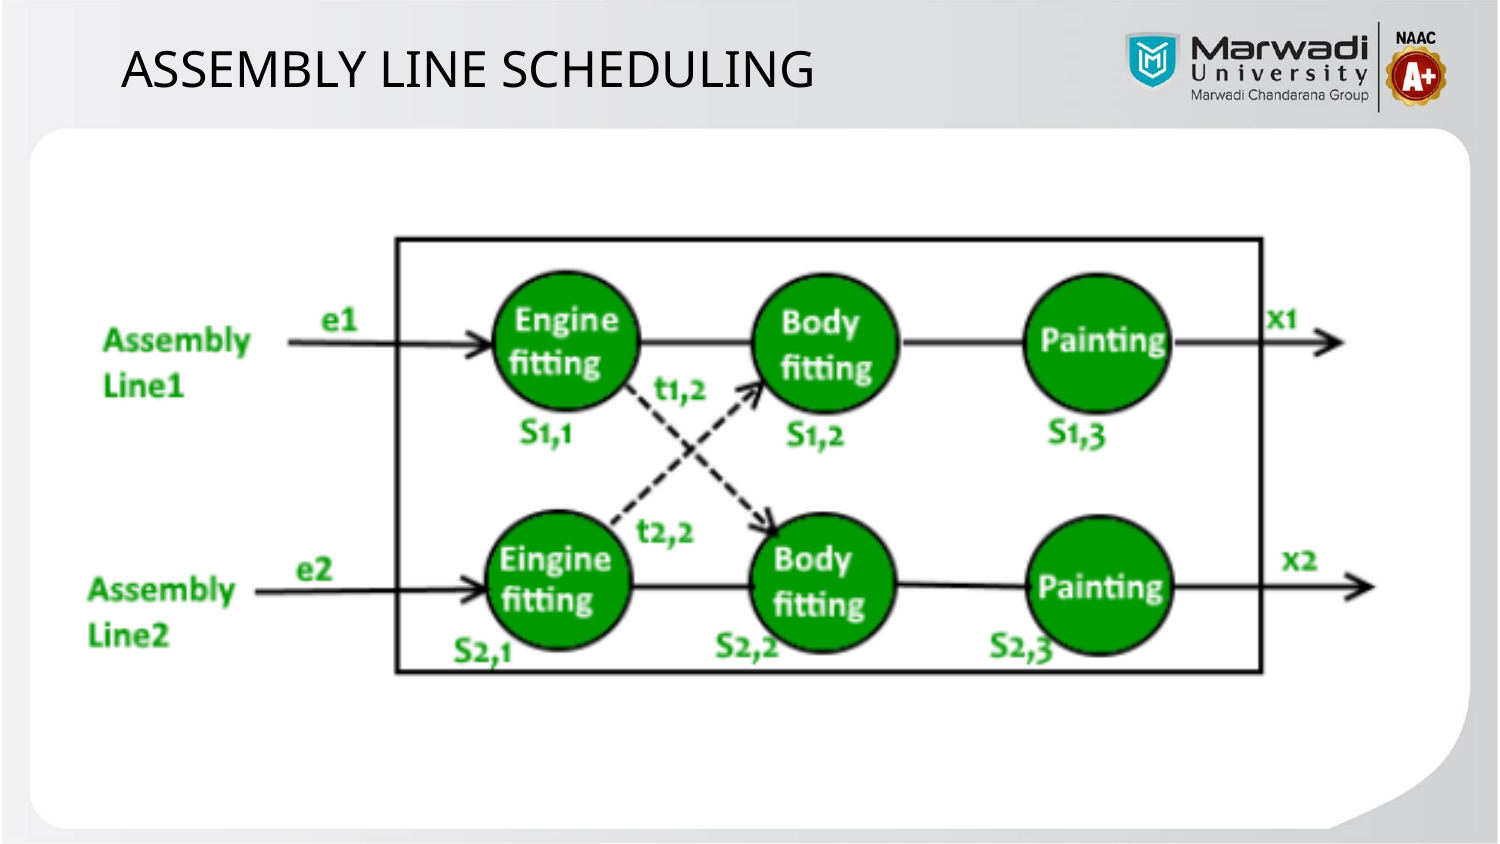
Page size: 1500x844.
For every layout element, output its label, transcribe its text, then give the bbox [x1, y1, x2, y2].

text_box ASSEMBLY LINE SCHEDULING [105, 21, 1180, 112]
picture [1, 0, 1498, 844]
